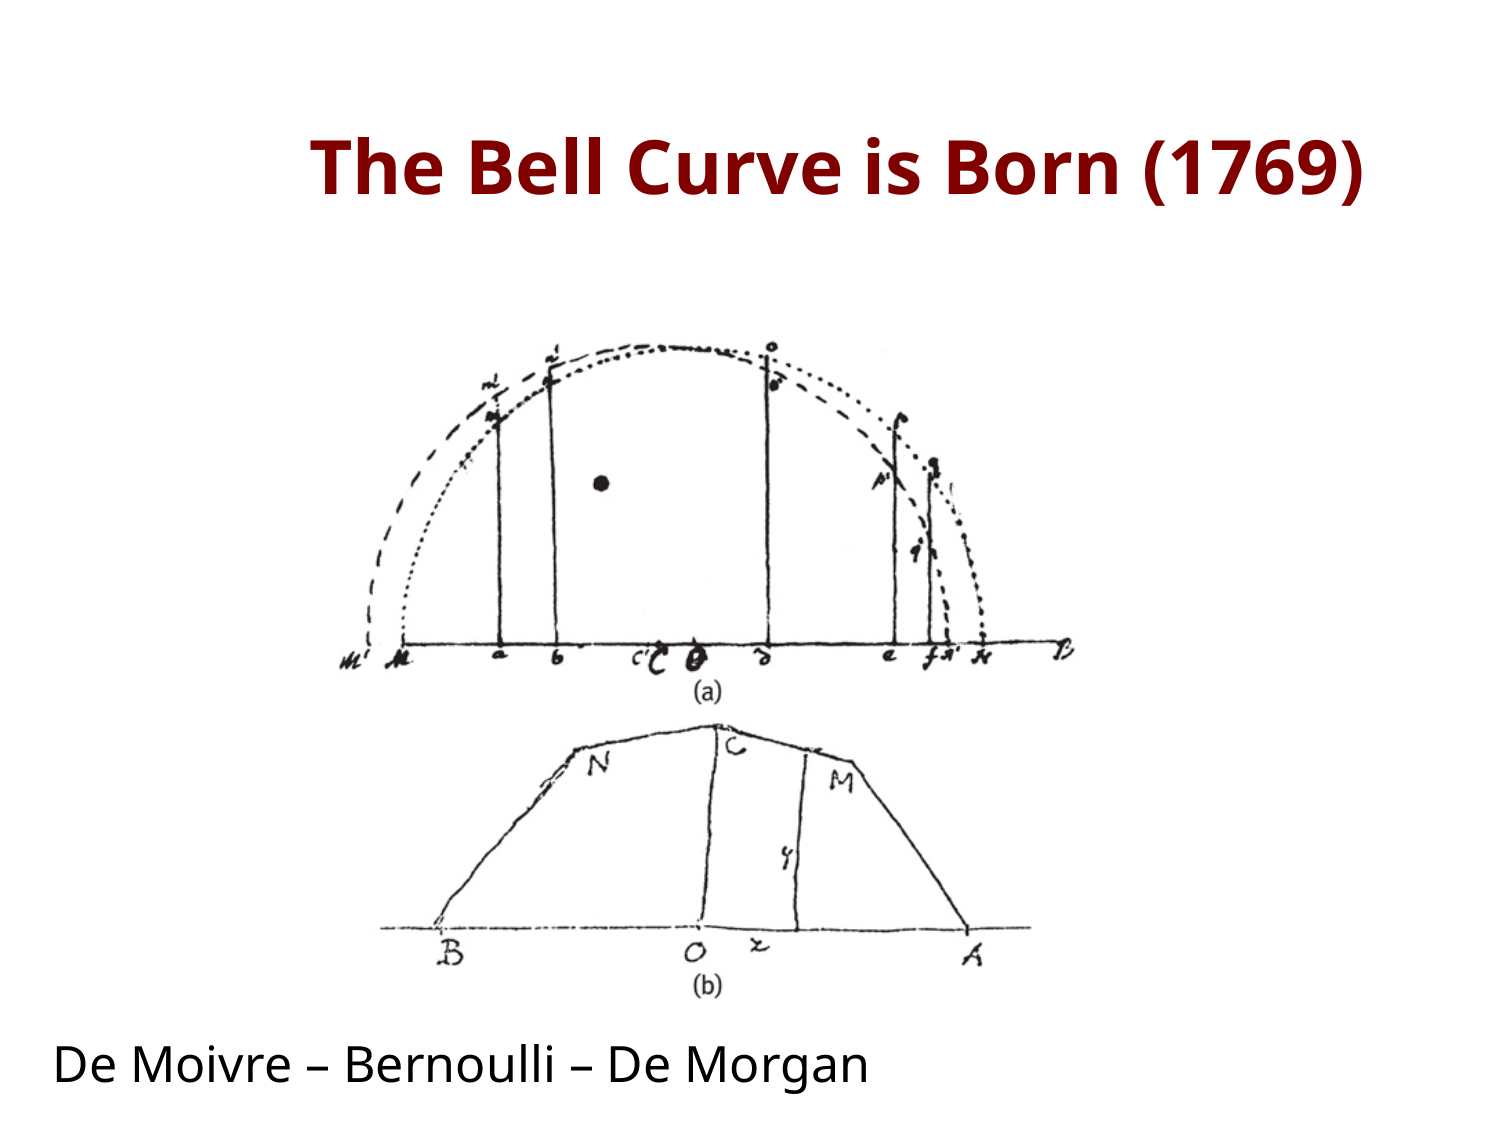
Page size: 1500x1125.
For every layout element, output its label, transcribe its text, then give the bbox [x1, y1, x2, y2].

text_box De Moivre – Bernoulli – De Morgan [38, 1024, 886, 1100]
picture [337, 337, 1079, 1001]
text_box The Bell Curve is Born (1769) [174, 112, 1500, 218]
